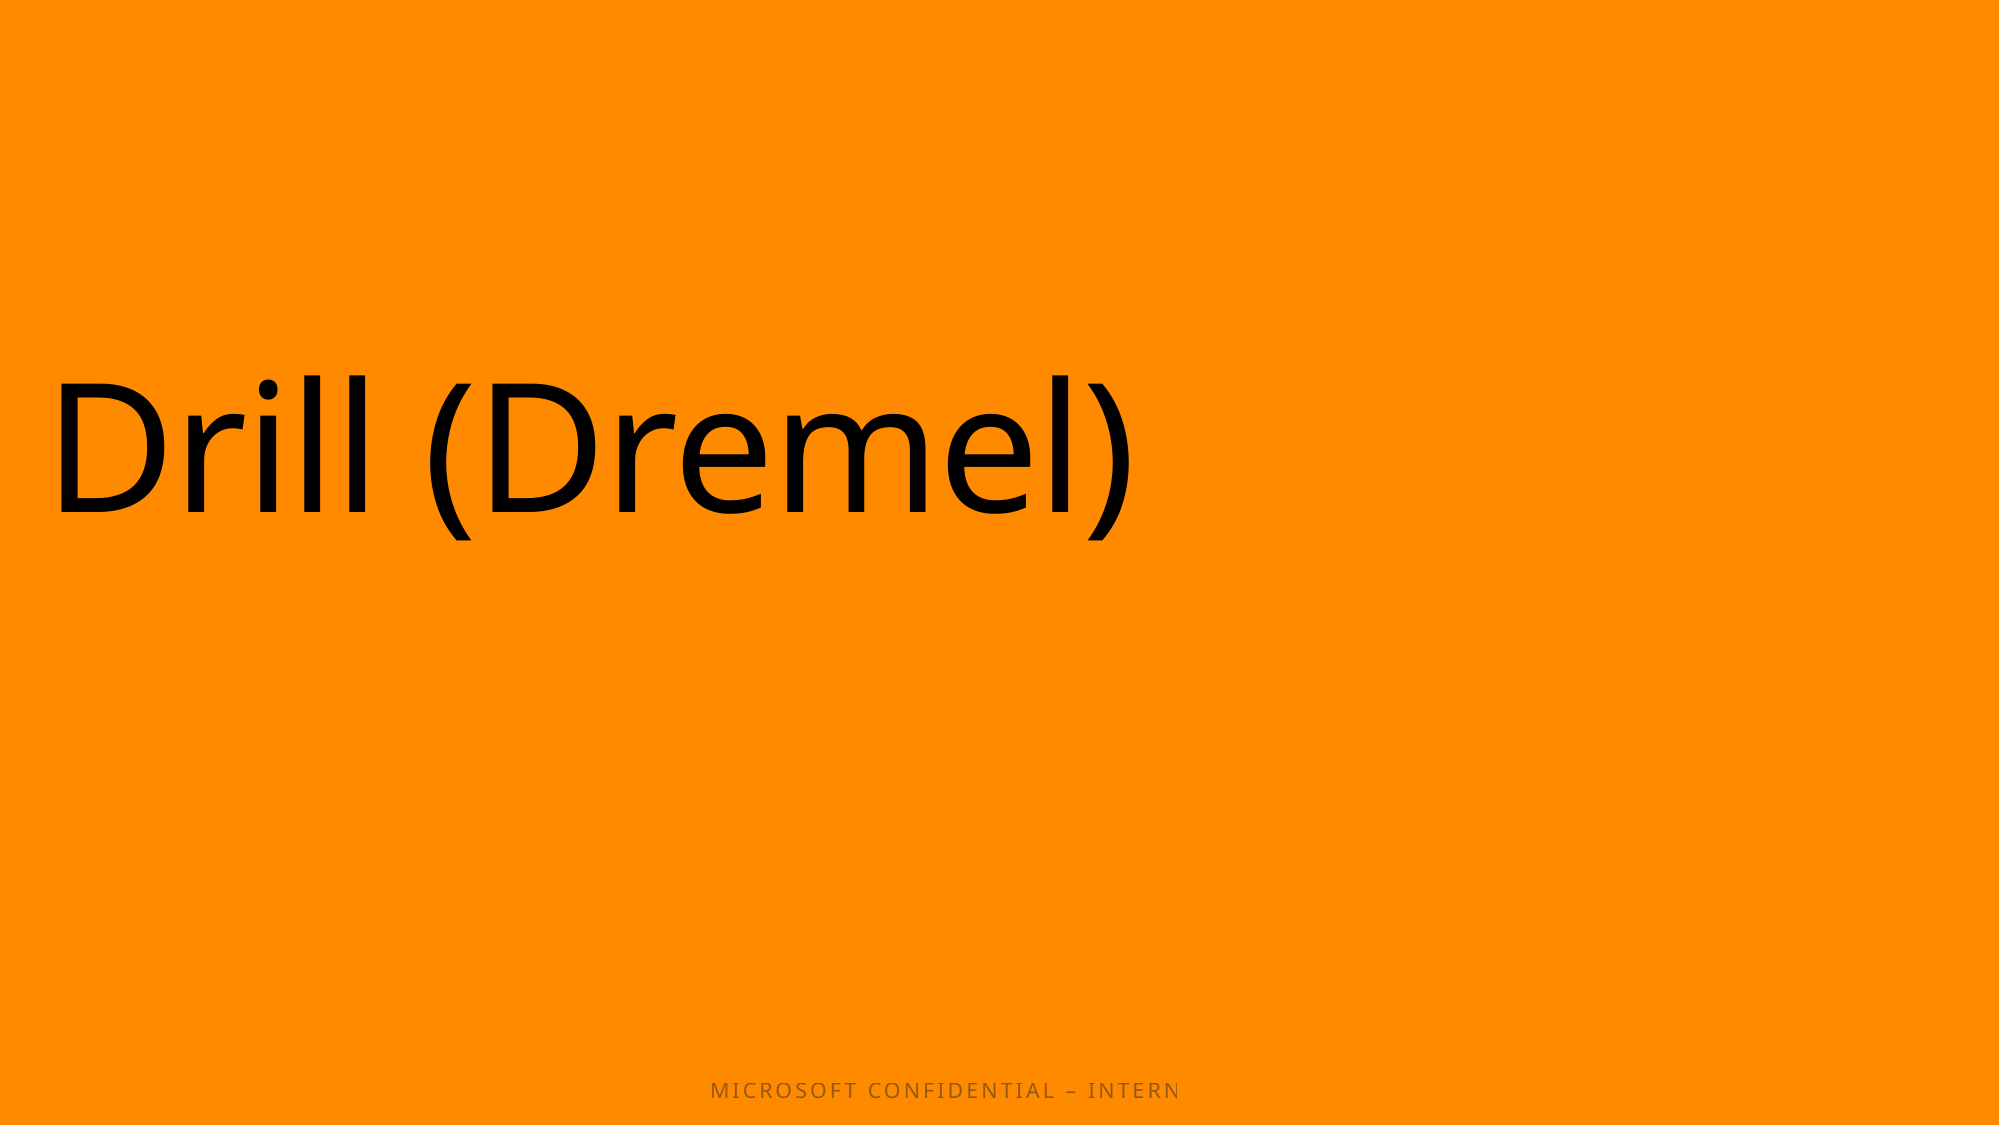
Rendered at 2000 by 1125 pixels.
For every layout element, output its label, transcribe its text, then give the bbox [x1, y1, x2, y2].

title Drill (Dremel) [44, 341, 1956, 569]
